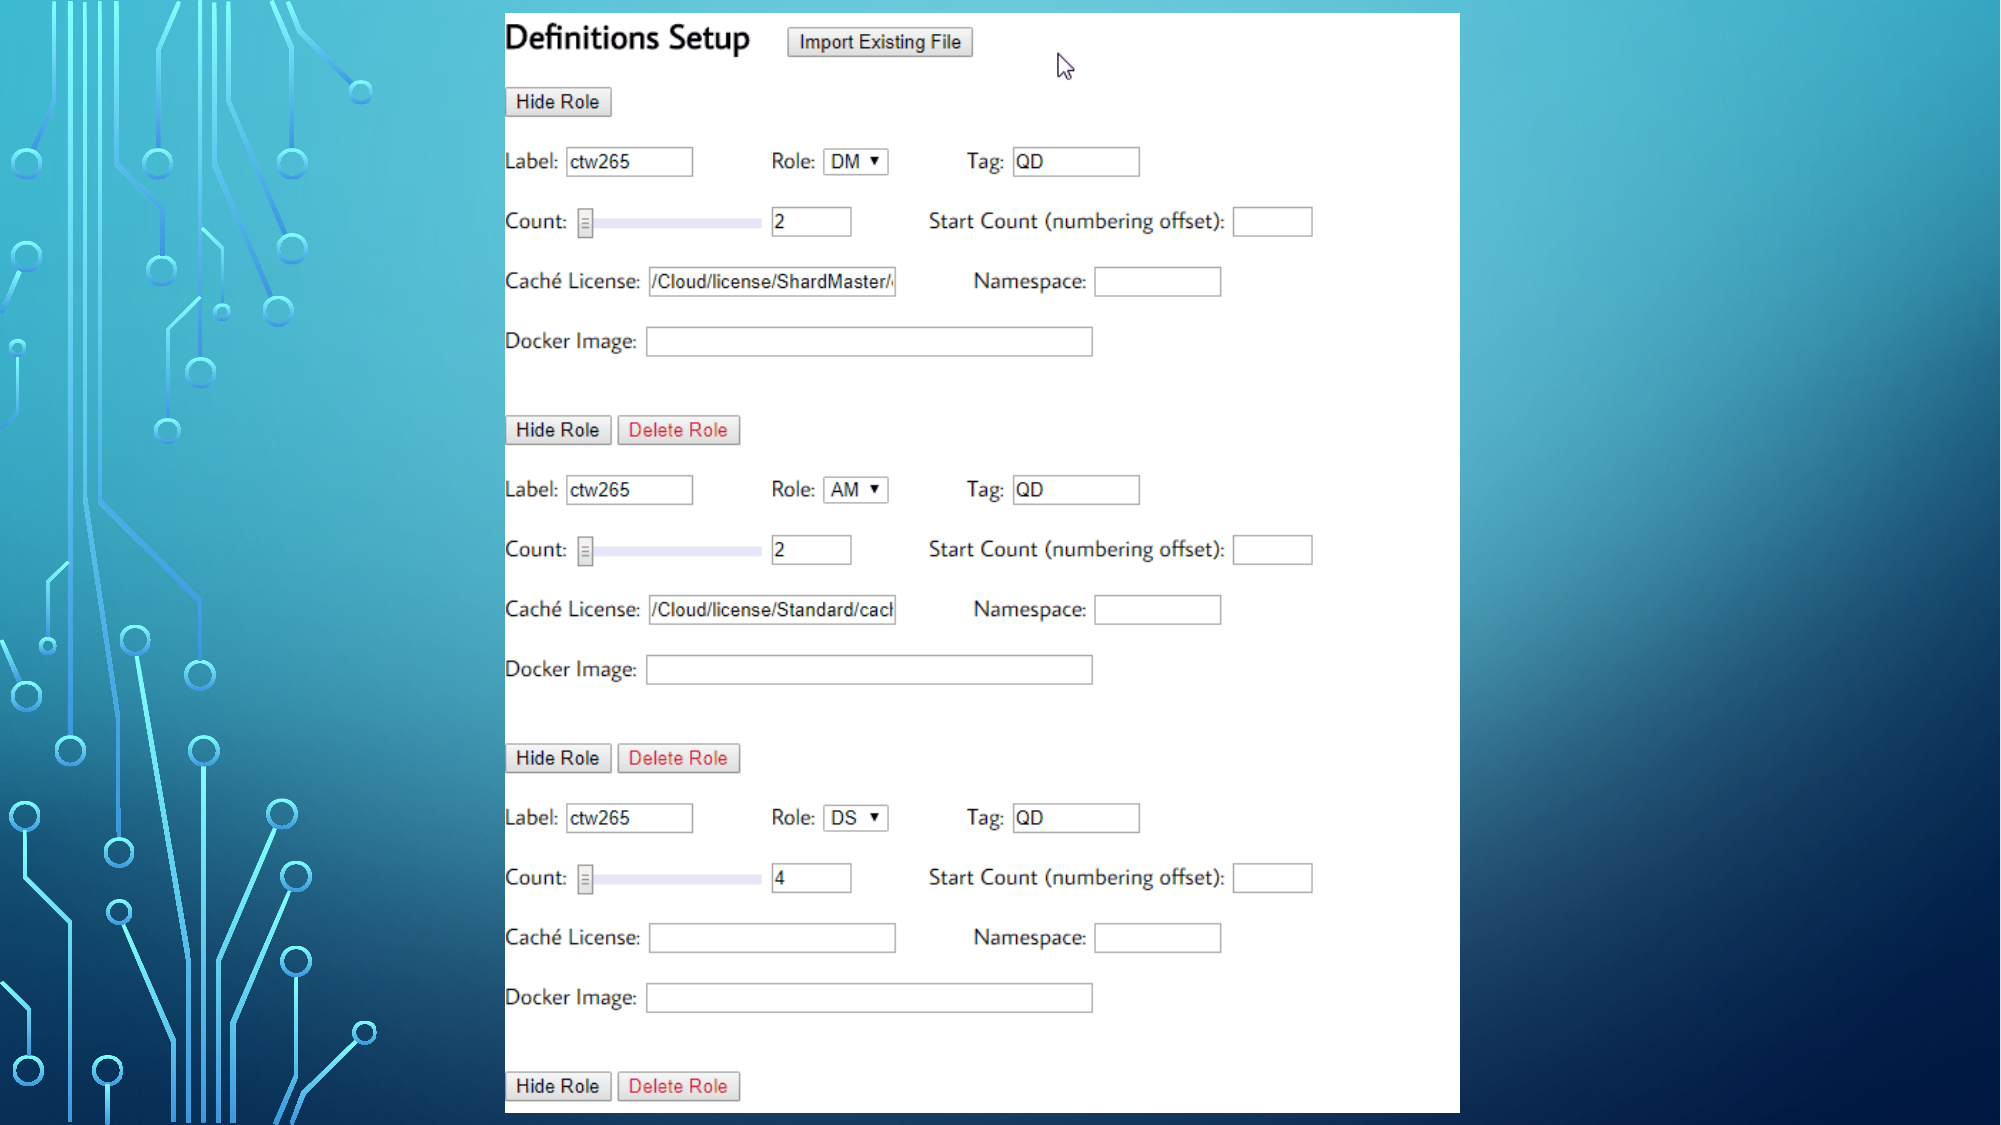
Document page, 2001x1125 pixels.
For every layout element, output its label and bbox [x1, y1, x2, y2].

picture [505, 13, 1460, 1114]
